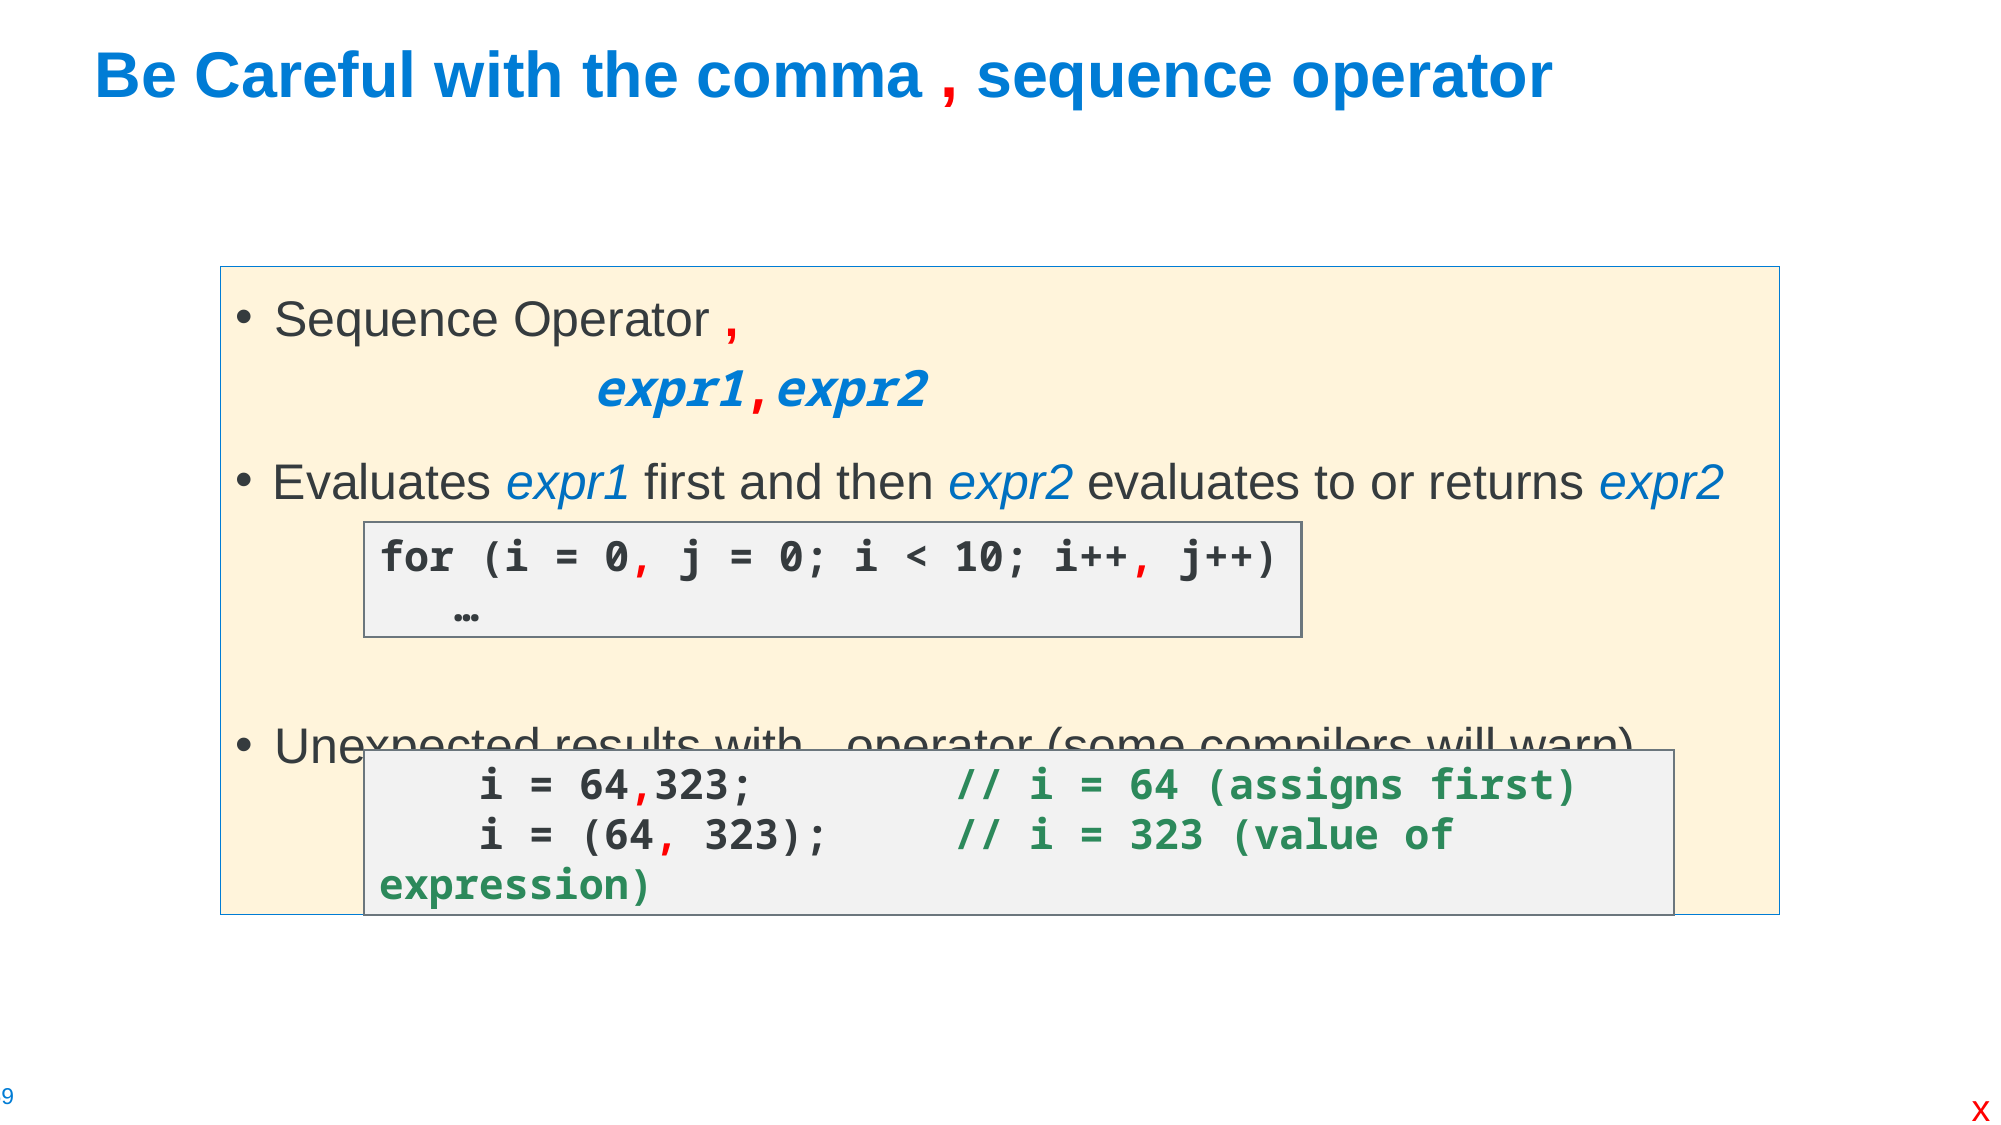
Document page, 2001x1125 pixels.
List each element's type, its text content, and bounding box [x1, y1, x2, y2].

text_box i = 64,323; // i = 64 (assigns first) i = (64, 323); // i = 323 (value of expression) [364, 750, 1674, 916]
text_box for (i = 0, j = 0; i < 10; i++, j++) … [364, 522, 1302, 637]
title Be Careful with the comma , sequence operator [79, 53, 1805, 119]
list Sequence Operator , expr1,expr2 Evaluates expr1 first and then expr2 evaluates to or returns expr2 Unexpected results with , operator (some compilers will warn) [220, 266, 1780, 915]
text_box x [1956, 1076, 2000, 1125]
